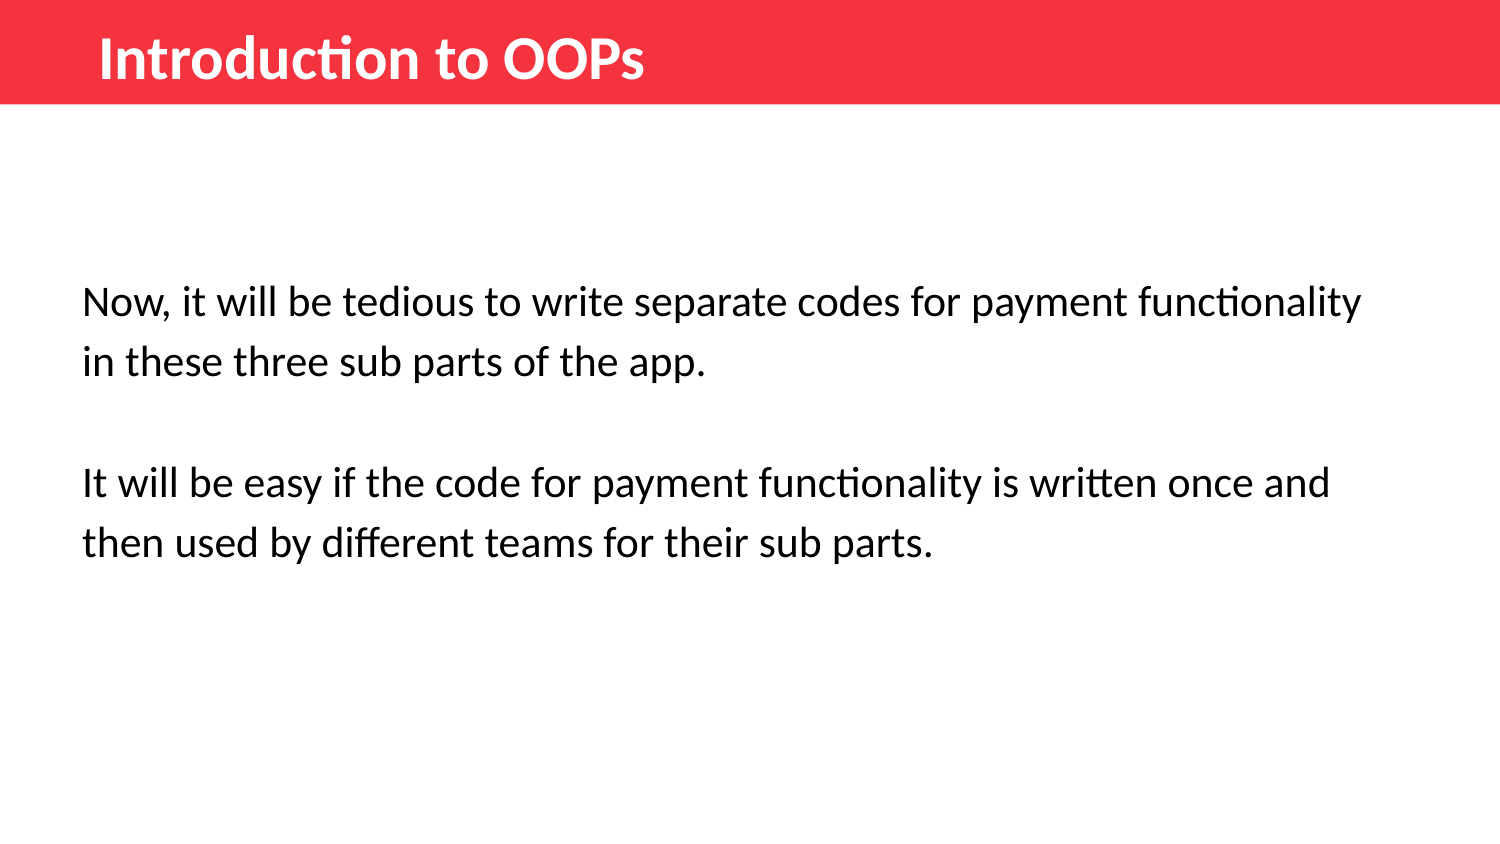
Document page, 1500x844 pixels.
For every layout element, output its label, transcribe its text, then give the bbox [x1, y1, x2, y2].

text_box Now, it will be tedious to write separate codes for payment functionality in these three sub parts of the app. It will be easy if the code for payment functionality is written once and then used by different teams for their sub parts. [67, 249, 1382, 673]
text_box [0, 0, 1500, 105]
text_box Introduction to OOPs [83, 2, 1060, 138]
